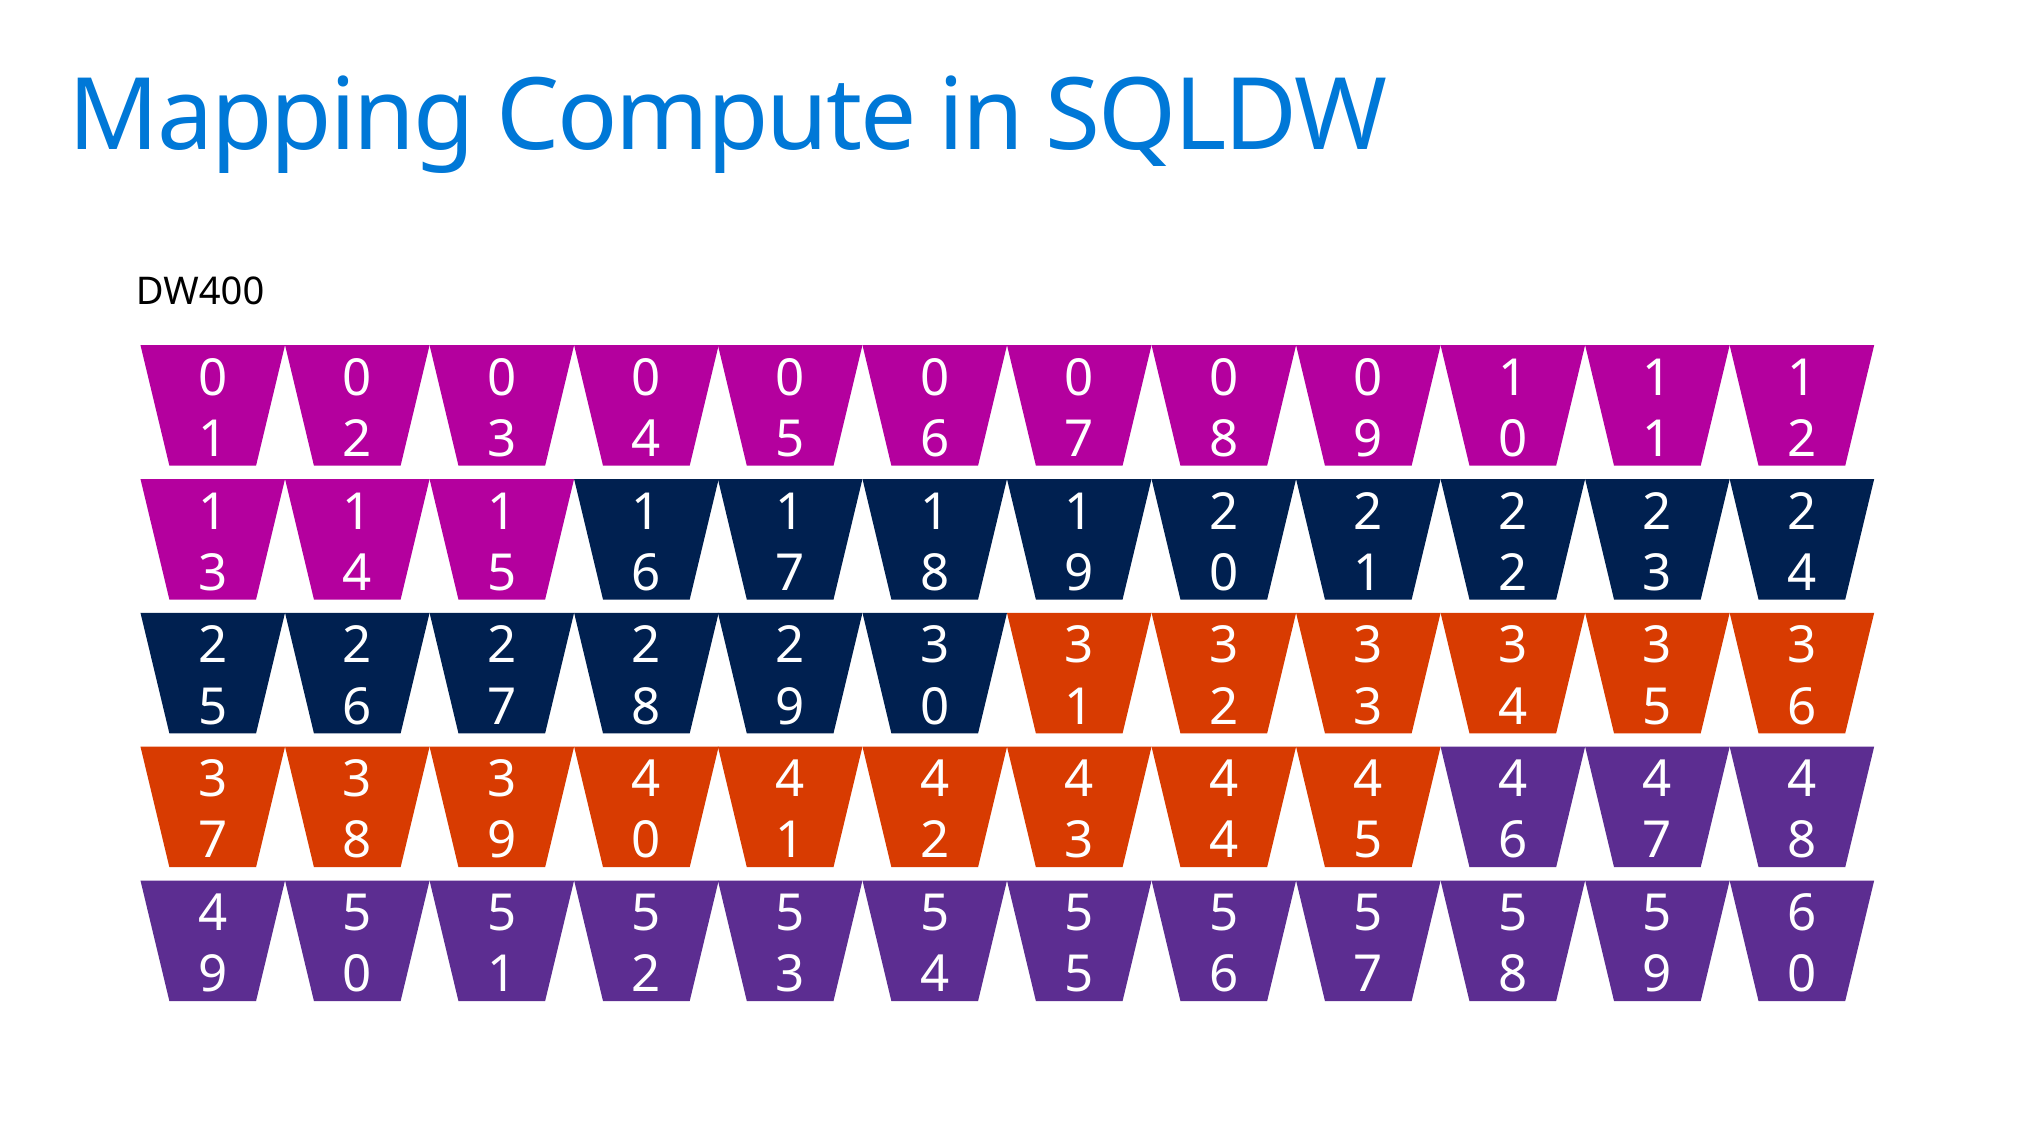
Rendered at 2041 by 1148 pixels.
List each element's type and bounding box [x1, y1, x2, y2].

title [45, 48, 1996, 199]
text_box [139, 745, 1876, 869]
text_box [139, 611, 1876, 735]
text_box [139, 879, 1876, 1002]
text_box [121, 258, 280, 320]
text_box [139, 478, 1876, 601]
text_box [139, 344, 1876, 467]
